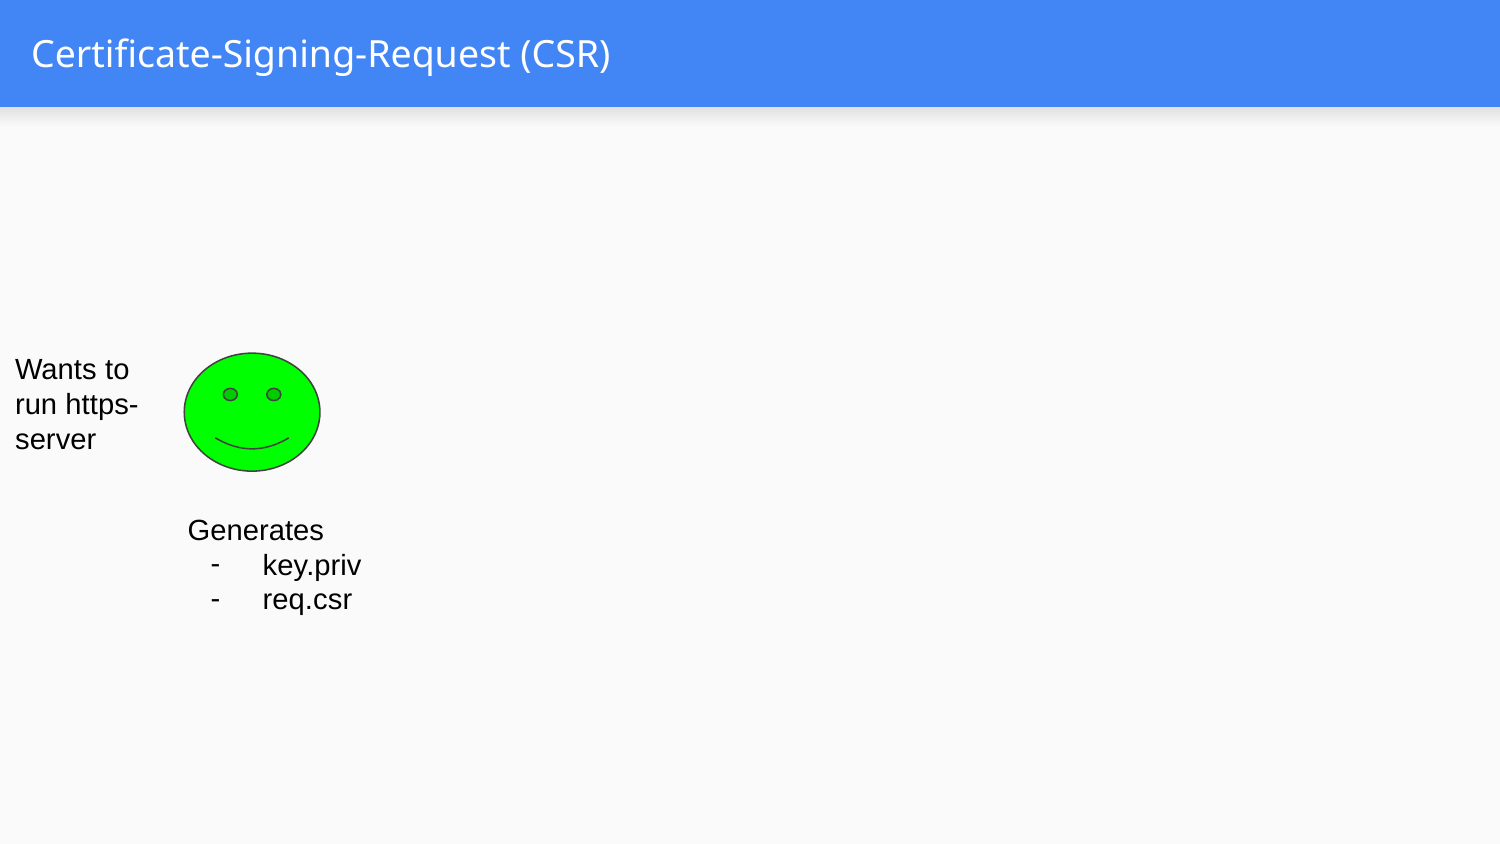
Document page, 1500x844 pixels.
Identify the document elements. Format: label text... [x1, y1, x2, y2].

title Certificate-Signing-Request (CSR) [16, 2, 1464, 102]
text_box Generates key.priv req.csr [172, 495, 419, 663]
text_box Wants to run https-server [0, 335, 185, 472]
text_box [185, 353, 320, 472]
